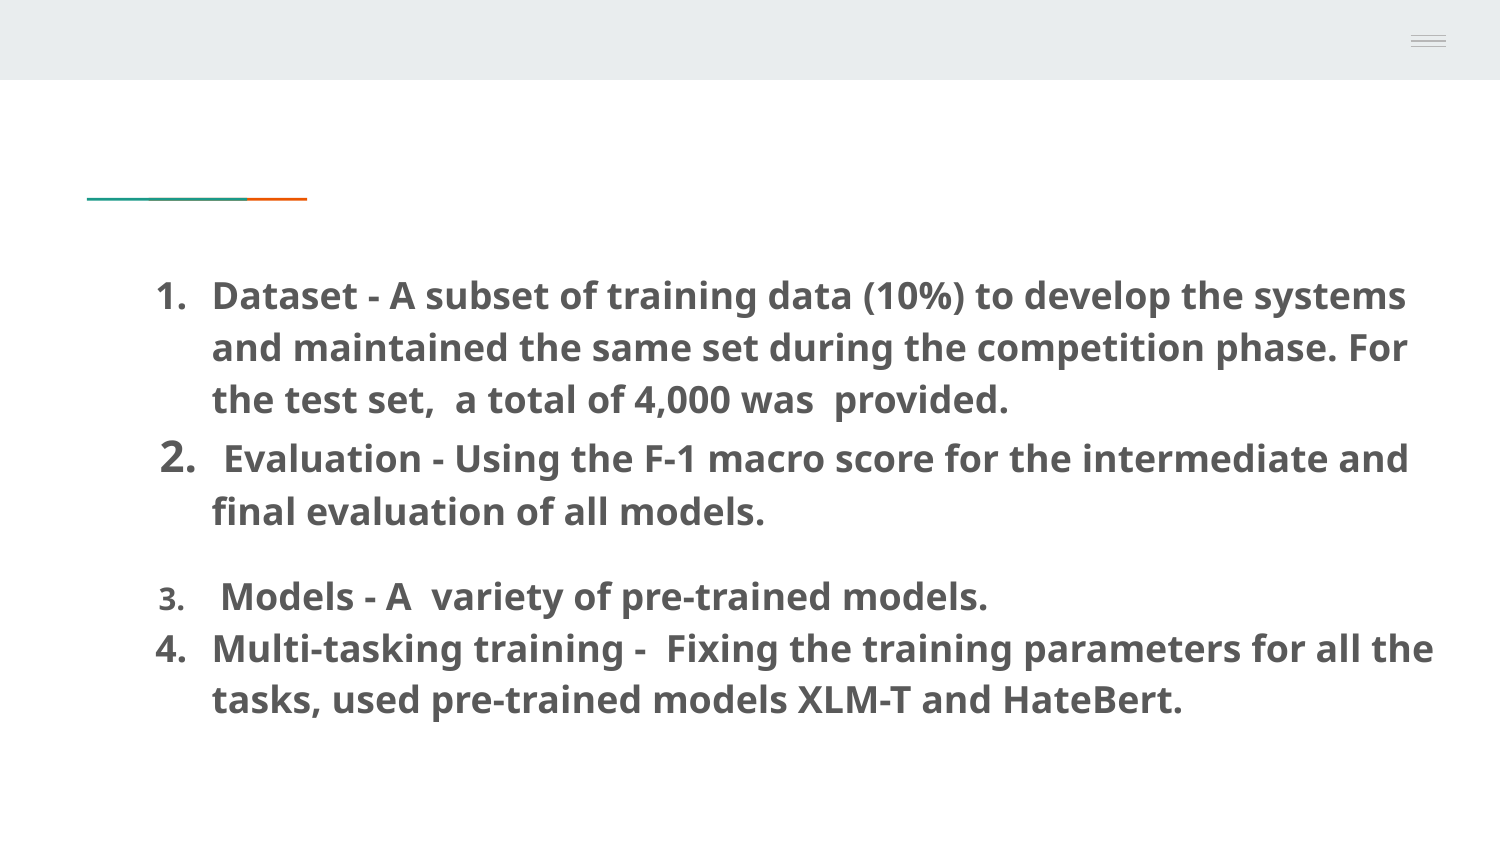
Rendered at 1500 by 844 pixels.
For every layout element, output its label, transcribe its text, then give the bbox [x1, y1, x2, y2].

list Dataset - A subset of training data (10%) to develop the systems and maintained the same set during the competition phase. For the test set, a total of 4,000 was provided. Evaluation - Using the F-1 macro score for the intermediate and final evaluation of all models. Models - A variety of pre-trained models. Multi-tasking training - Fixing the training parameters for all the tasks, used pre-trained models XLM-T and HateBert. [121, 250, 1477, 761]
